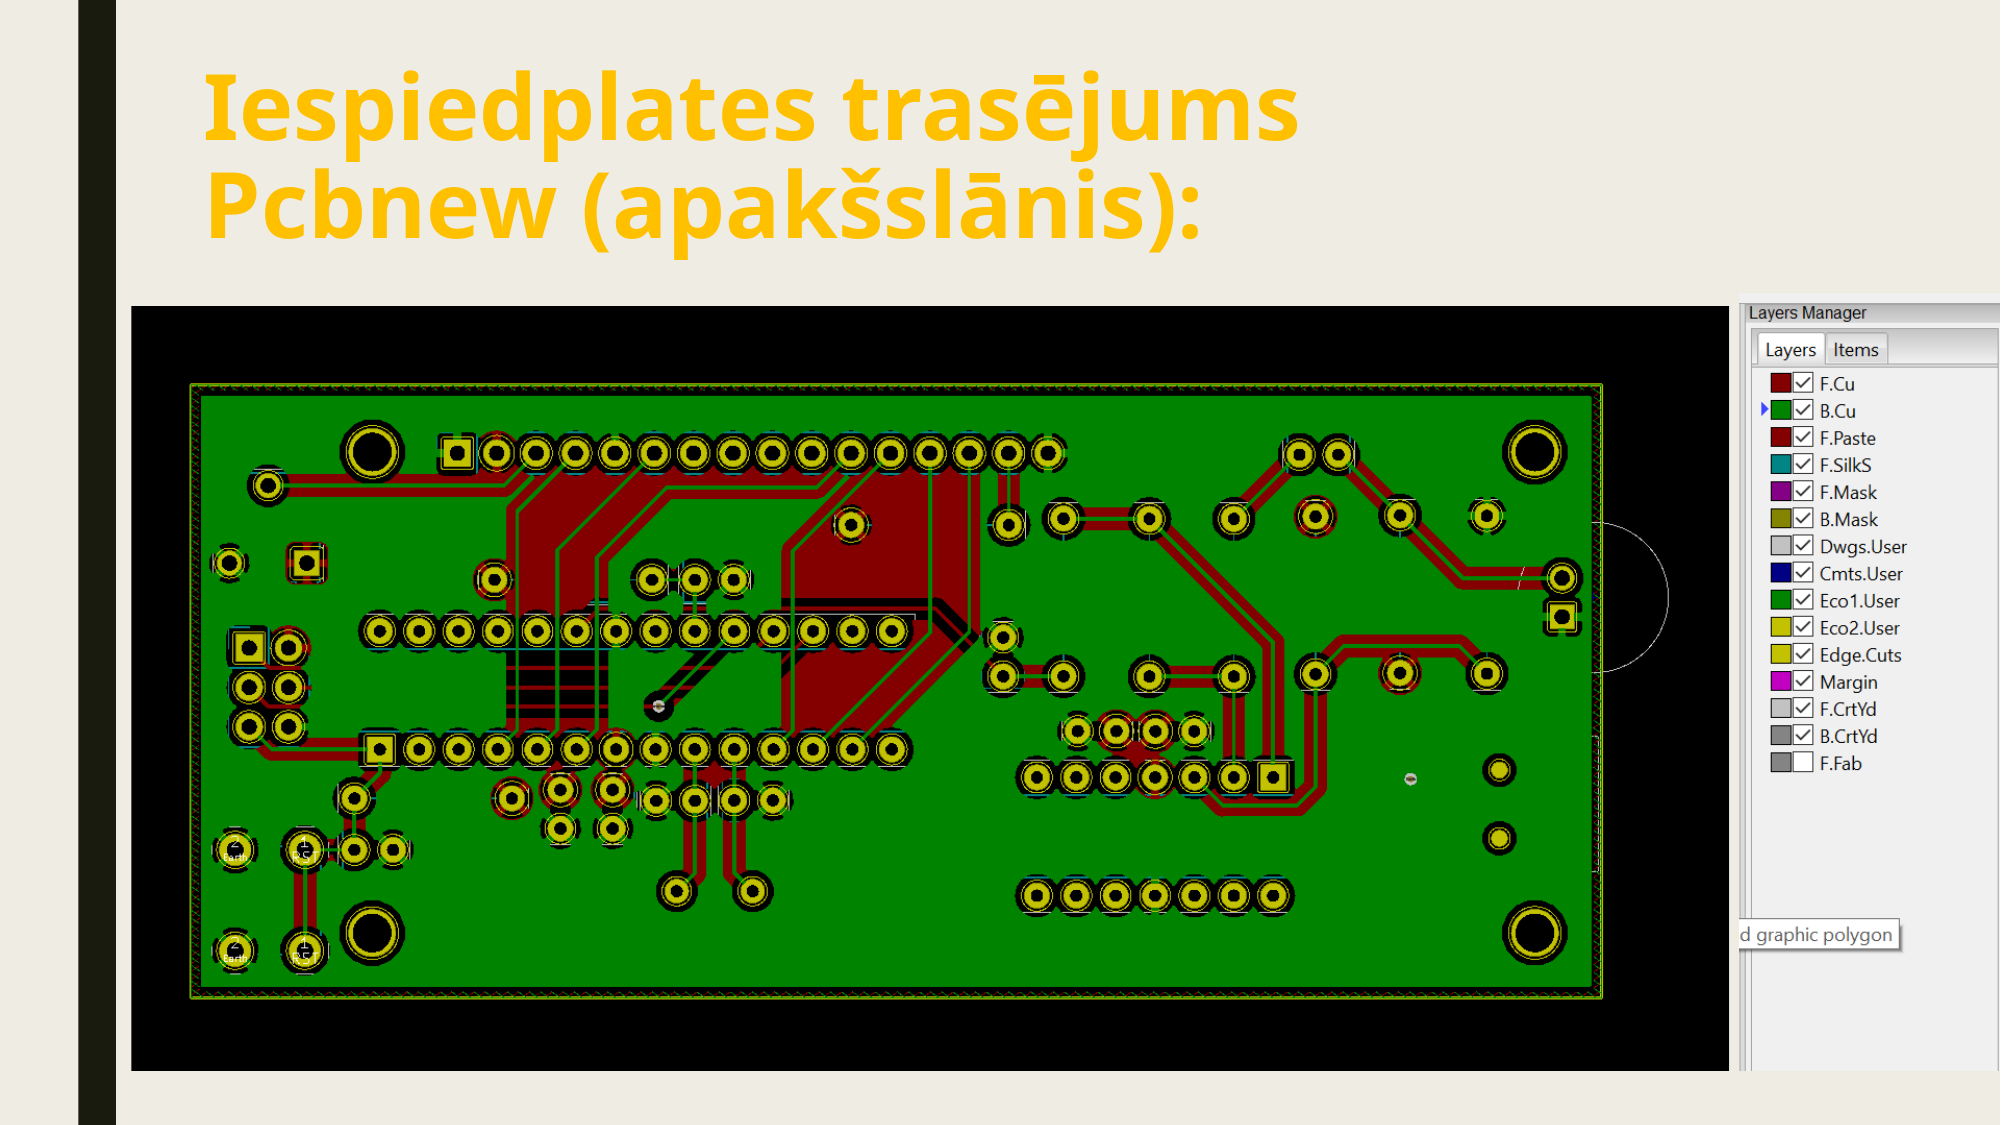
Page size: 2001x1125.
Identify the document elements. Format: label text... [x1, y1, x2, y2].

picture [131, 306, 1730, 1071]
title Iespiedplates trasējums Pcbnew (apakšslānis): [189, 54, 1764, 299]
picture [1739, 293, 2000, 1071]
